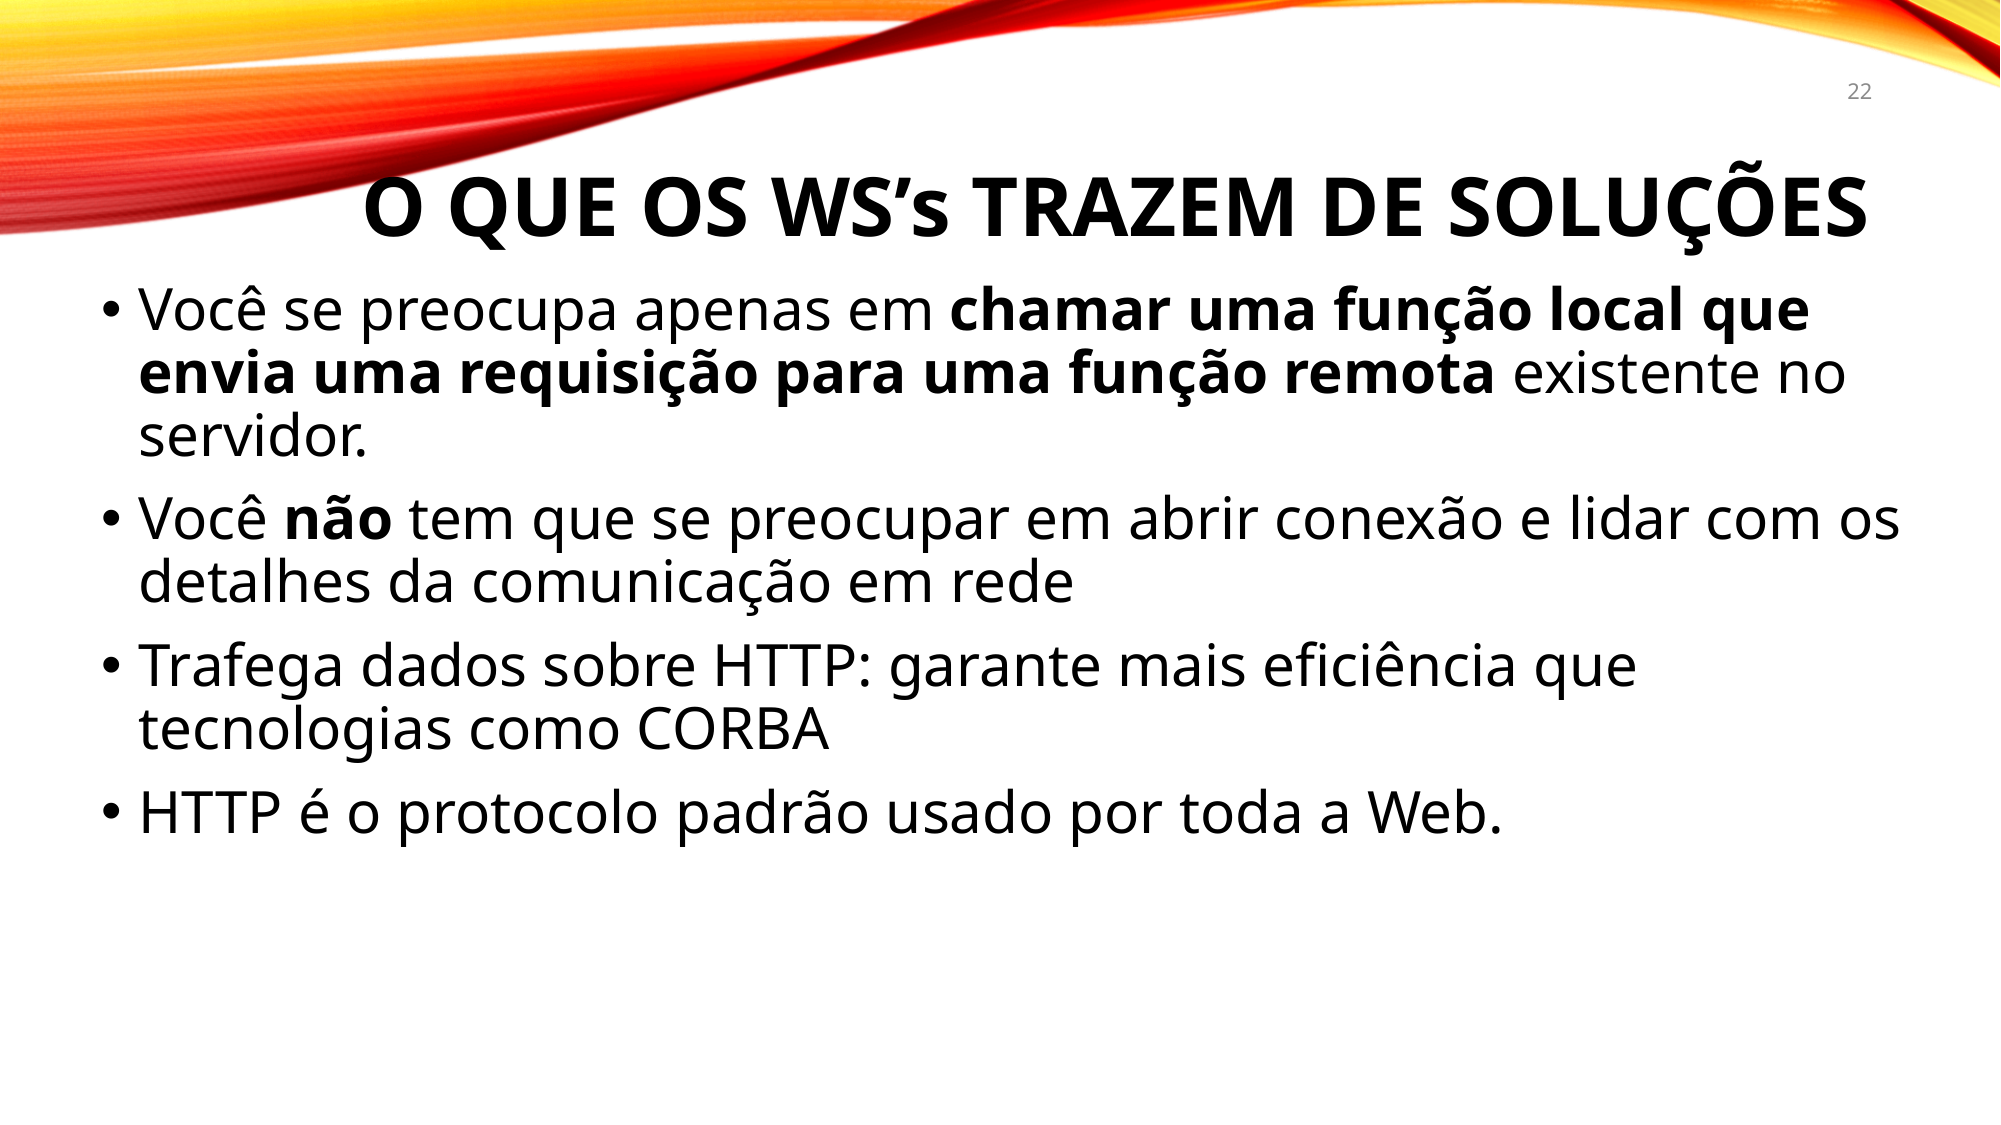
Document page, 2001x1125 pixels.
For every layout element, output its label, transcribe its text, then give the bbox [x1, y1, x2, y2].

list Você se preocupa apenas em chamar uma função local que envia uma requisição para uma função remota existente no servidor. Você não tem que se preocupar em abrir conexão e lidar com os detalhes da comunicação em rede Trafega dados sobre HTTP: garante mais eficiência que tecnologias como CORBA HTTP é o protocolo padrão usado por toda a Web. [86, 272, 1953, 1090]
title O QUE OS WS’s TRAZEM DE SOLUÇÕES [321, 114, 1885, 306]
slide_number 22 [1437, 62, 1888, 123]
picture [0, 0, 2000, 237]
